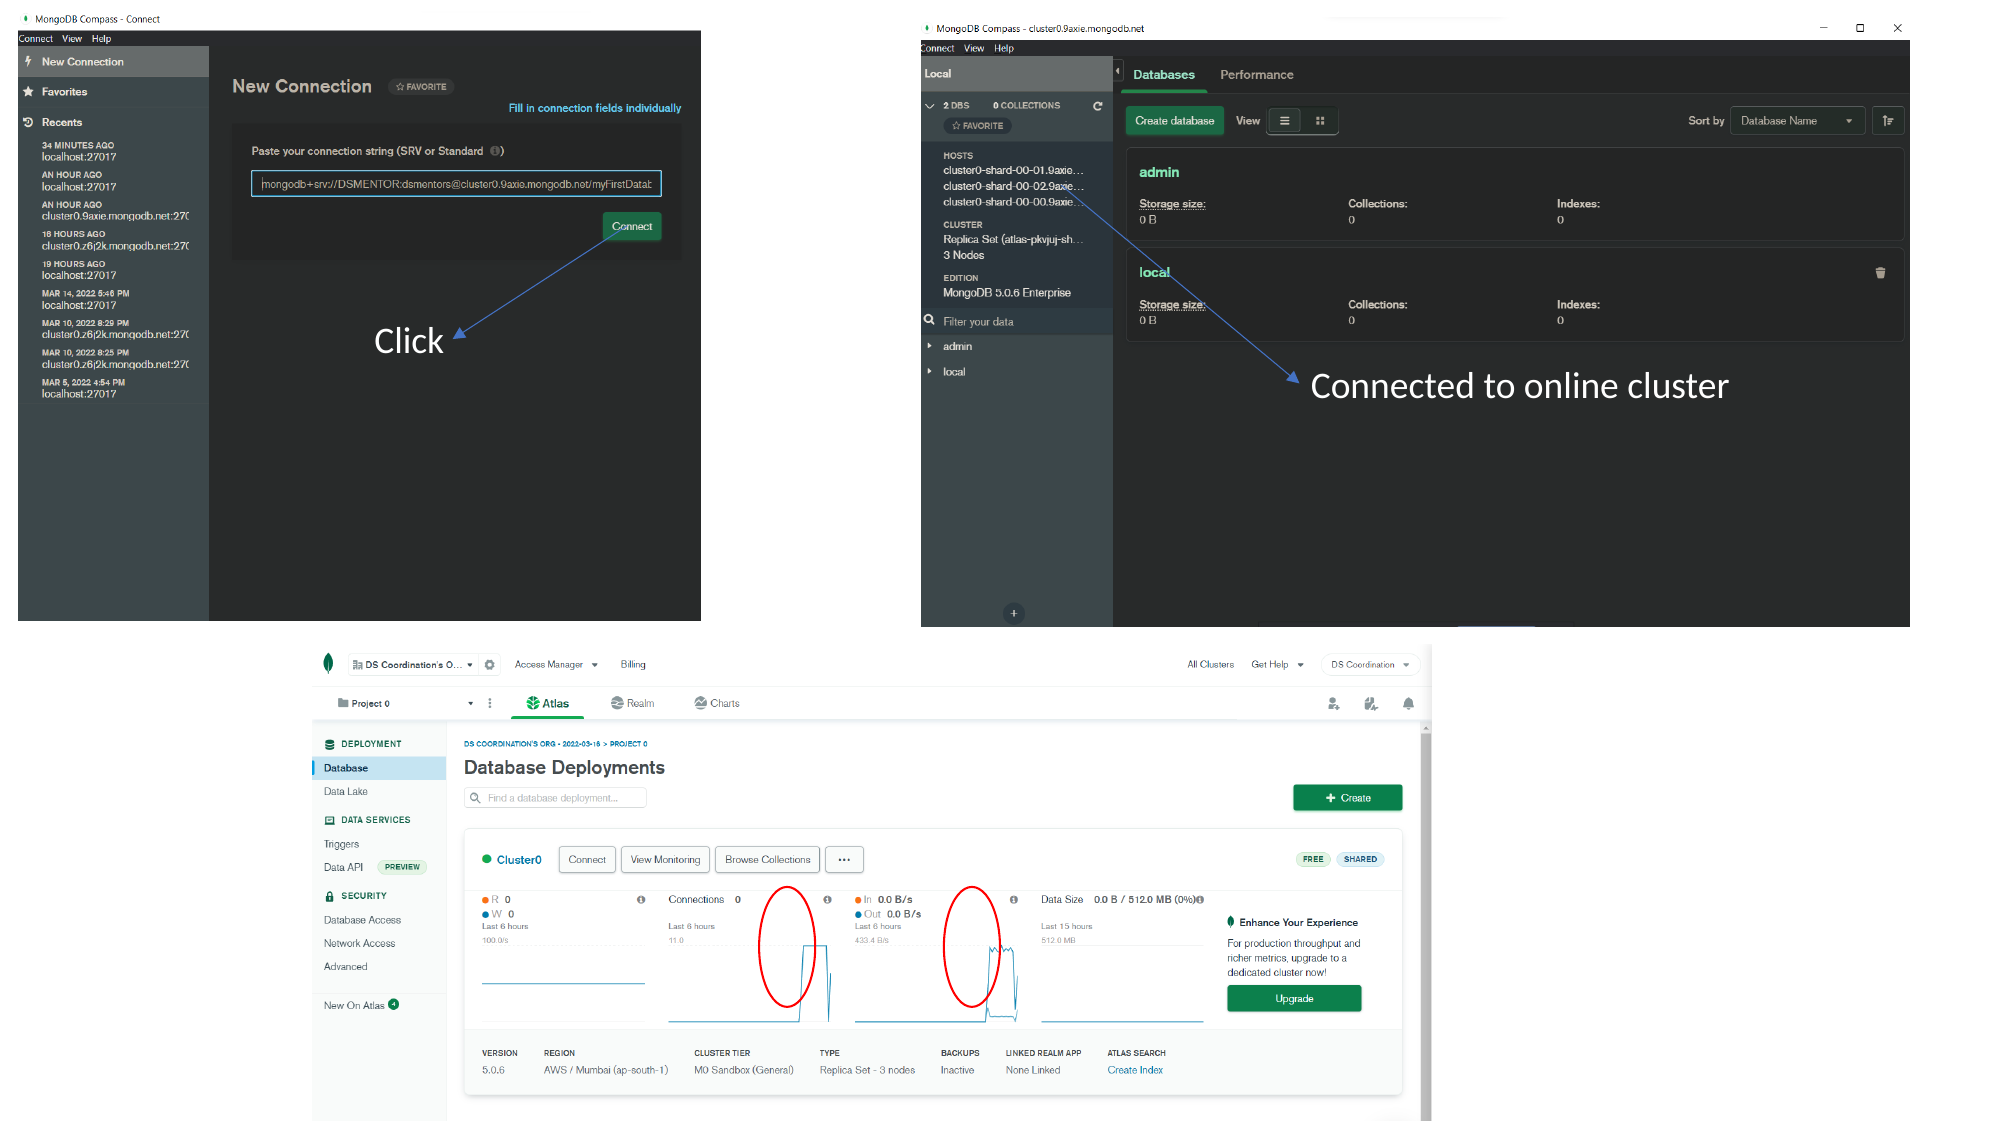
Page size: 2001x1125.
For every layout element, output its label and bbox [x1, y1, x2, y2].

text_box [452, 225, 628, 340]
text_box [1061, 185, 1300, 384]
picture [18, 11, 701, 621]
picture [921, 17, 1910, 627]
picture [312, 644, 1432, 1121]
